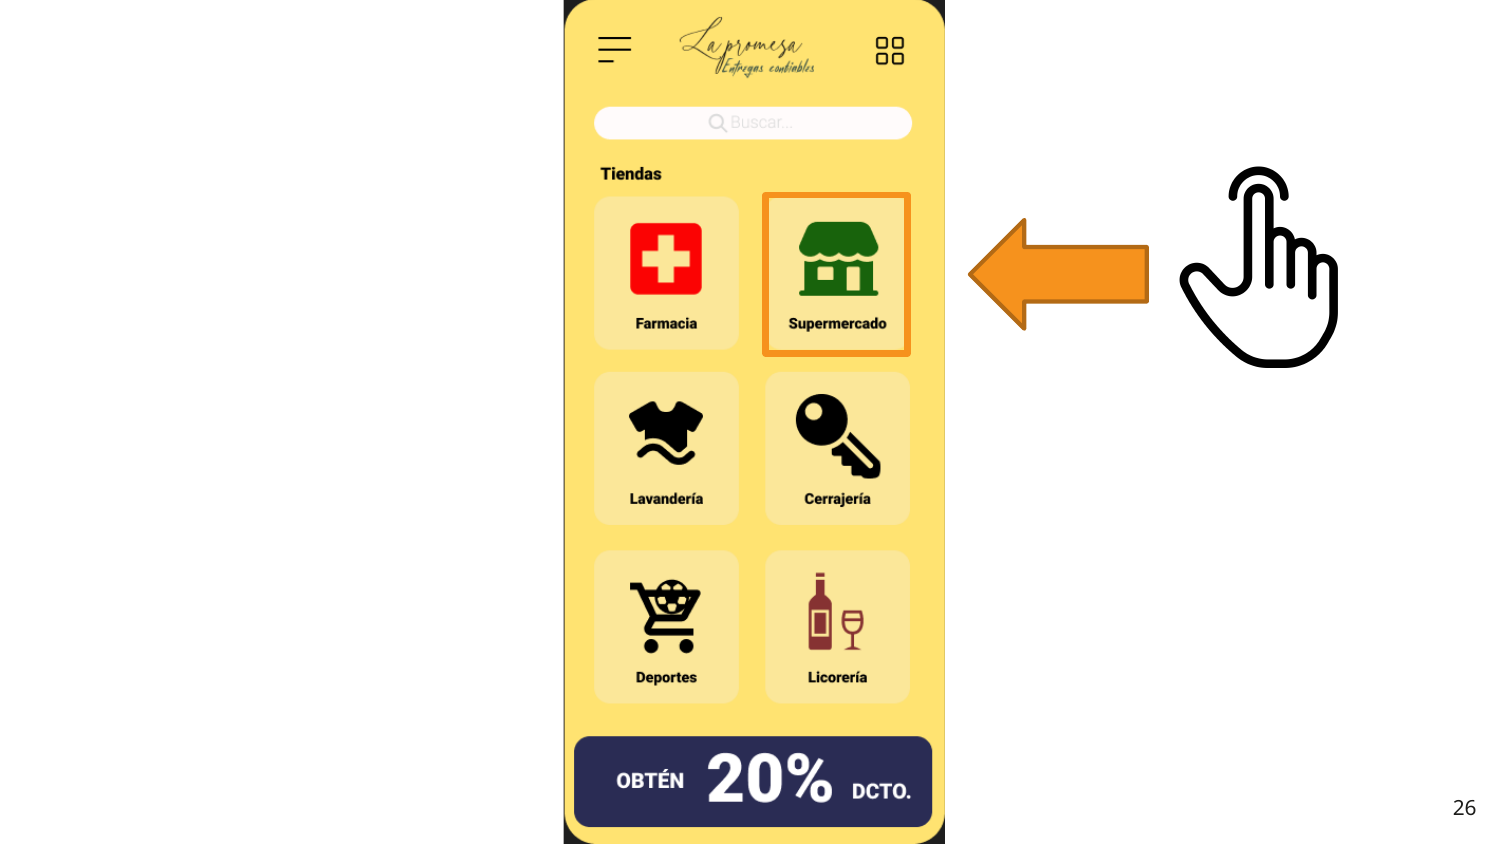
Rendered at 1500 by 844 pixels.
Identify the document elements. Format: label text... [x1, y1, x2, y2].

picture [563, 0, 946, 844]
slide_number 26 [1401, 779, 1492, 844]
picture [1146, 160, 1414, 388]
text_box [969, 219, 1141, 329]
